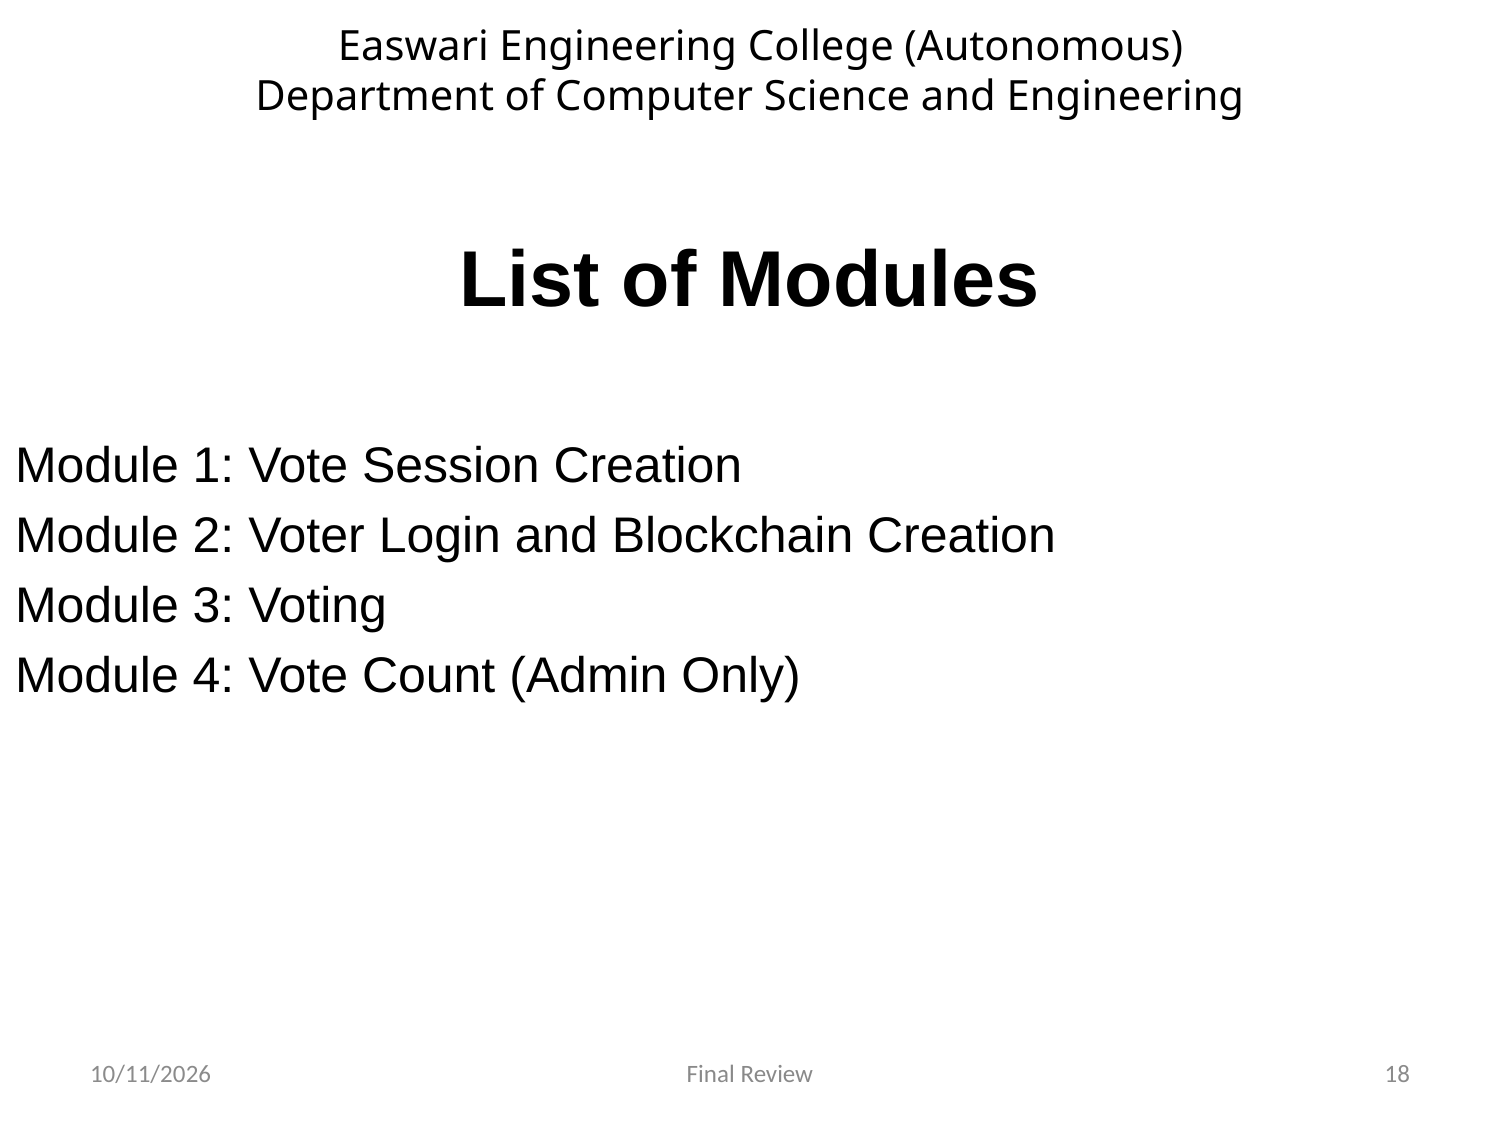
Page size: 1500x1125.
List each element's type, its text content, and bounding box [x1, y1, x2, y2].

text_box Easwari Engineering College (Autonomous) Department of Computer Science and Engineering [12, 0, 1488, 138]
list Module 1: Vote Session Creation Module 2: Voter Login and Blockchain Creation Module 3: Voting Module 4: Vote Count (Admin Only) [0, 424, 1500, 813]
slide_number 18 [1074, 1042, 1425, 1103]
title List of Modules [0, 219, 1500, 331]
footer Final Review [512, 1042, 988, 1103]
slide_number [75, 1042, 425, 1103]
